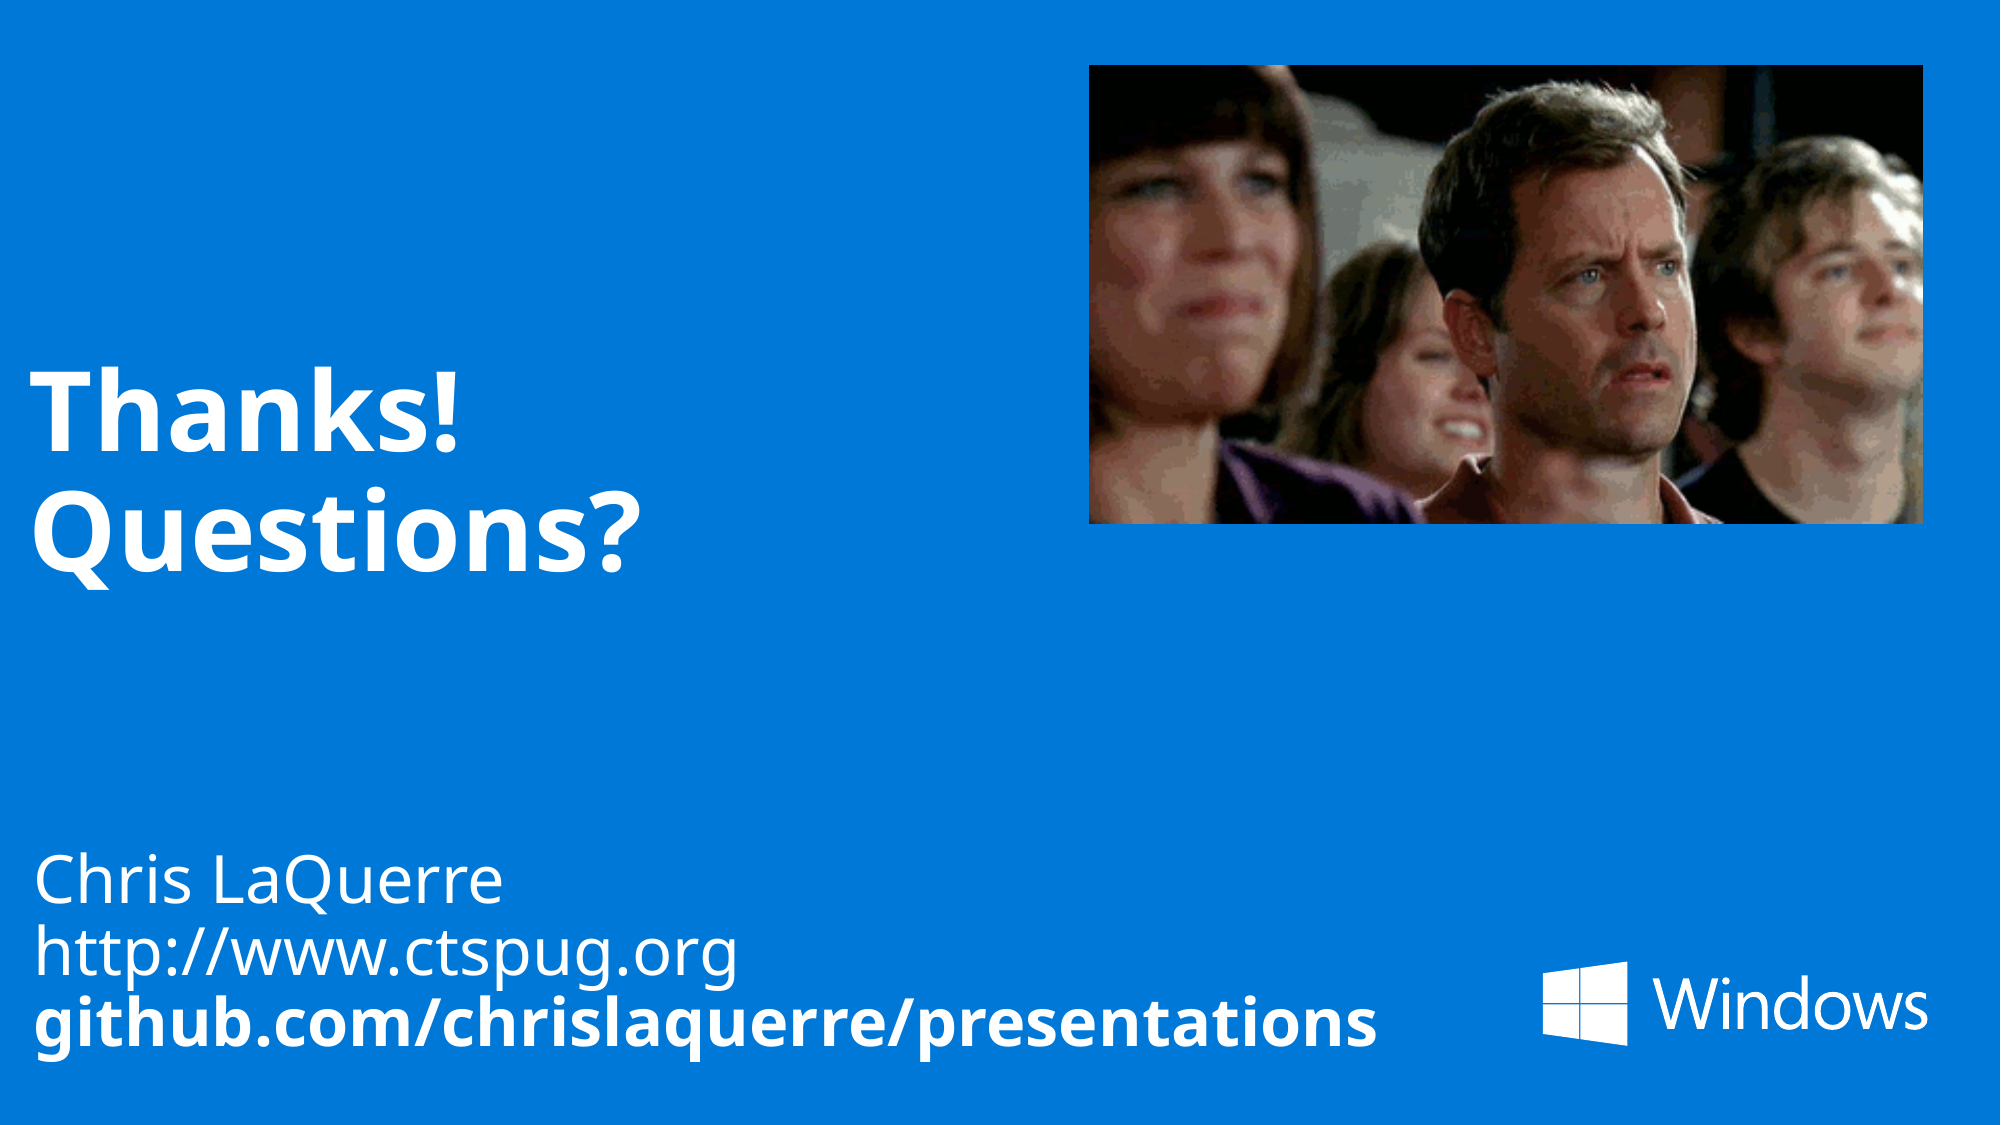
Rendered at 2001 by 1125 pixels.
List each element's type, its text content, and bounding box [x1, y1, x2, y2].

picture [1089, 65, 1923, 524]
text_box Chris LaQuerre http://www.ctspug.org github.com/chrislaquerre/presentations [18, 838, 1513, 1125]
title Thanks! Questions? [6, 368, 1082, 582]
